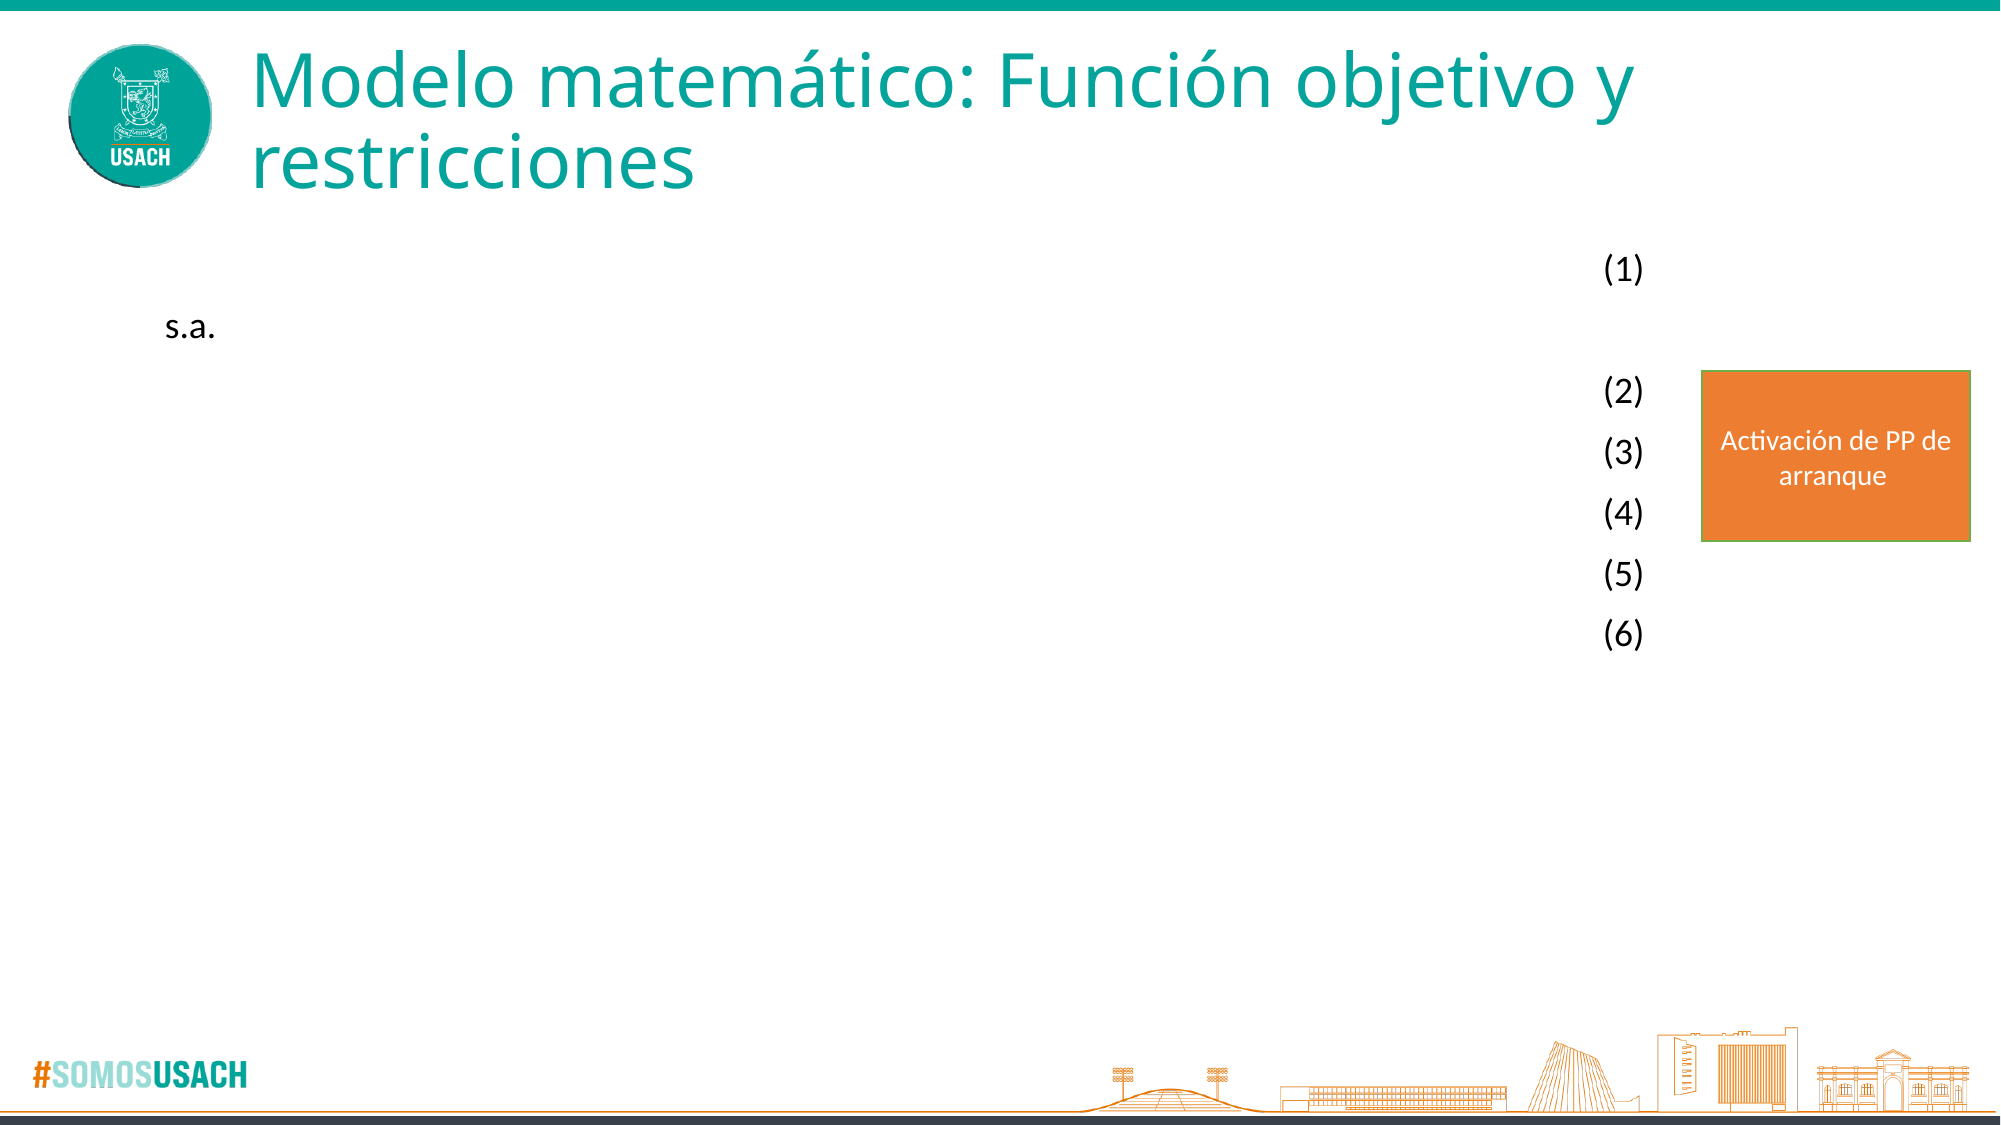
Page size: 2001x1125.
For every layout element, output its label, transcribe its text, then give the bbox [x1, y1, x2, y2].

text_box Modelo matemático: Función objetivo y restricciones [235, 61, 1961, 187]
text_box Activación de PP de arranque [1701, 370, 1971, 542]
